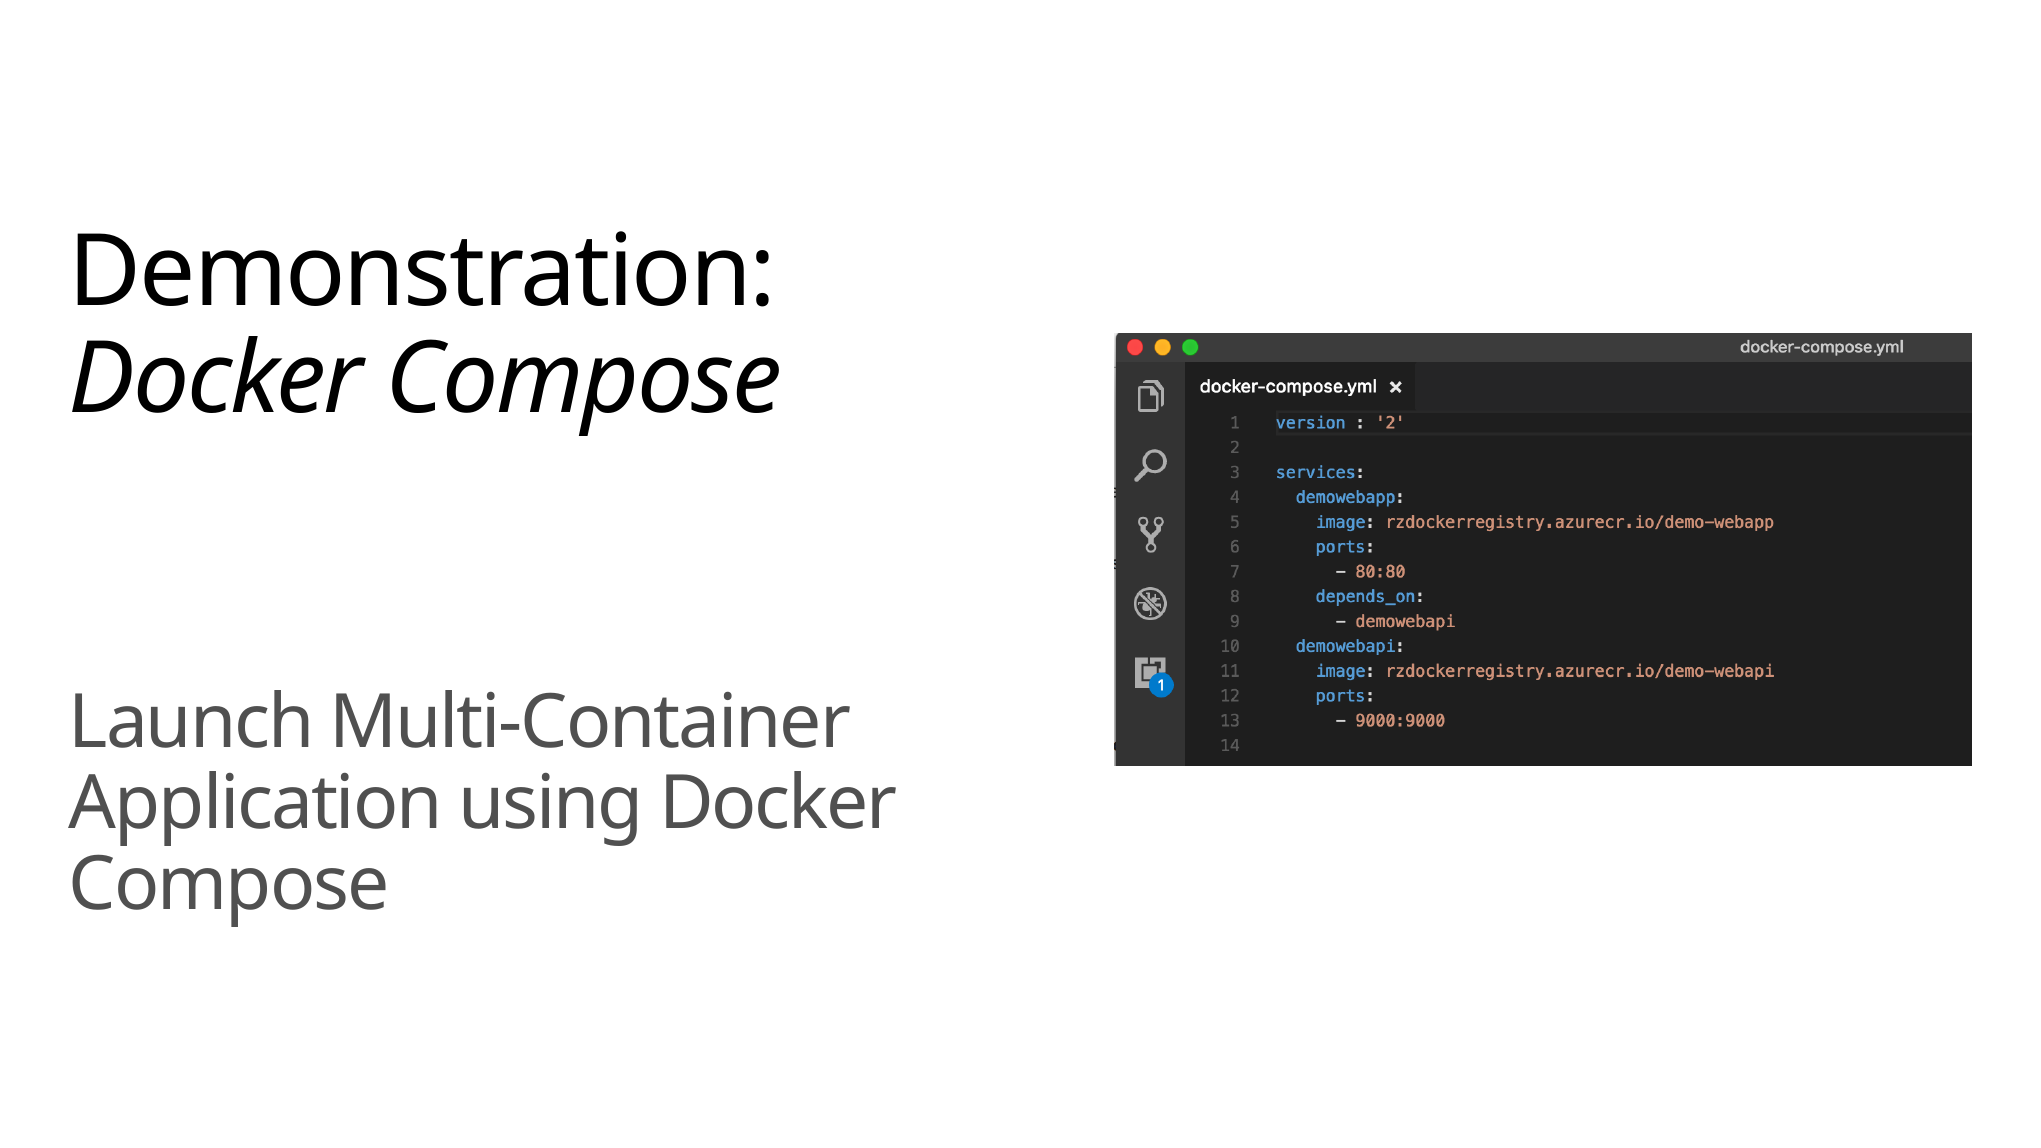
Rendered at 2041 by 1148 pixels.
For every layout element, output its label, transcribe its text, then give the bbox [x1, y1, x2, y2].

title Demonstration: Docker Compose [45, 203, 946, 452]
text_box Launch Multi-Container Application using Docker Compose [45, 668, 945, 941]
picture [1114, 333, 1972, 766]
